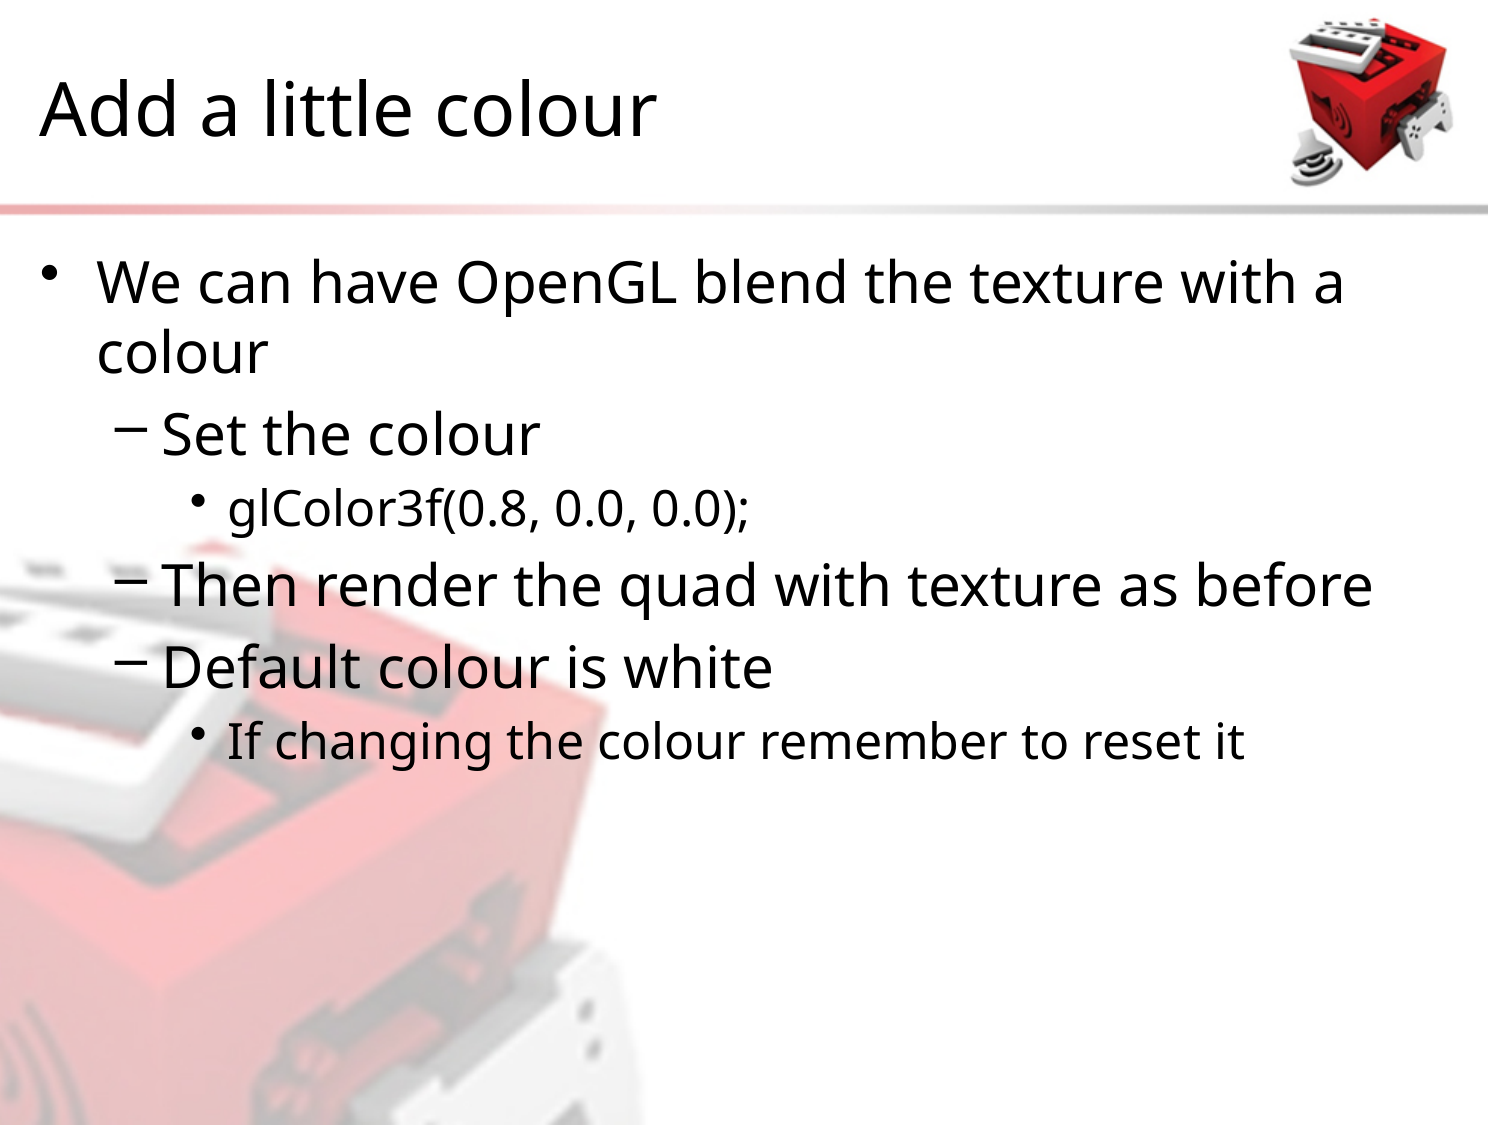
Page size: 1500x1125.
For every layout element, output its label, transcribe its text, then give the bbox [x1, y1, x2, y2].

list We can have OpenGL blend the texture with a colour Set the colour glColor3f(0.8, 0.0, 0.0); Then render the quad with texture as before Default colour is white If changing the colour remember to reset it [24, 237, 1450, 1000]
picture [0, 1, 1488, 1125]
title Add a little colour [24, 12, 1275, 200]
